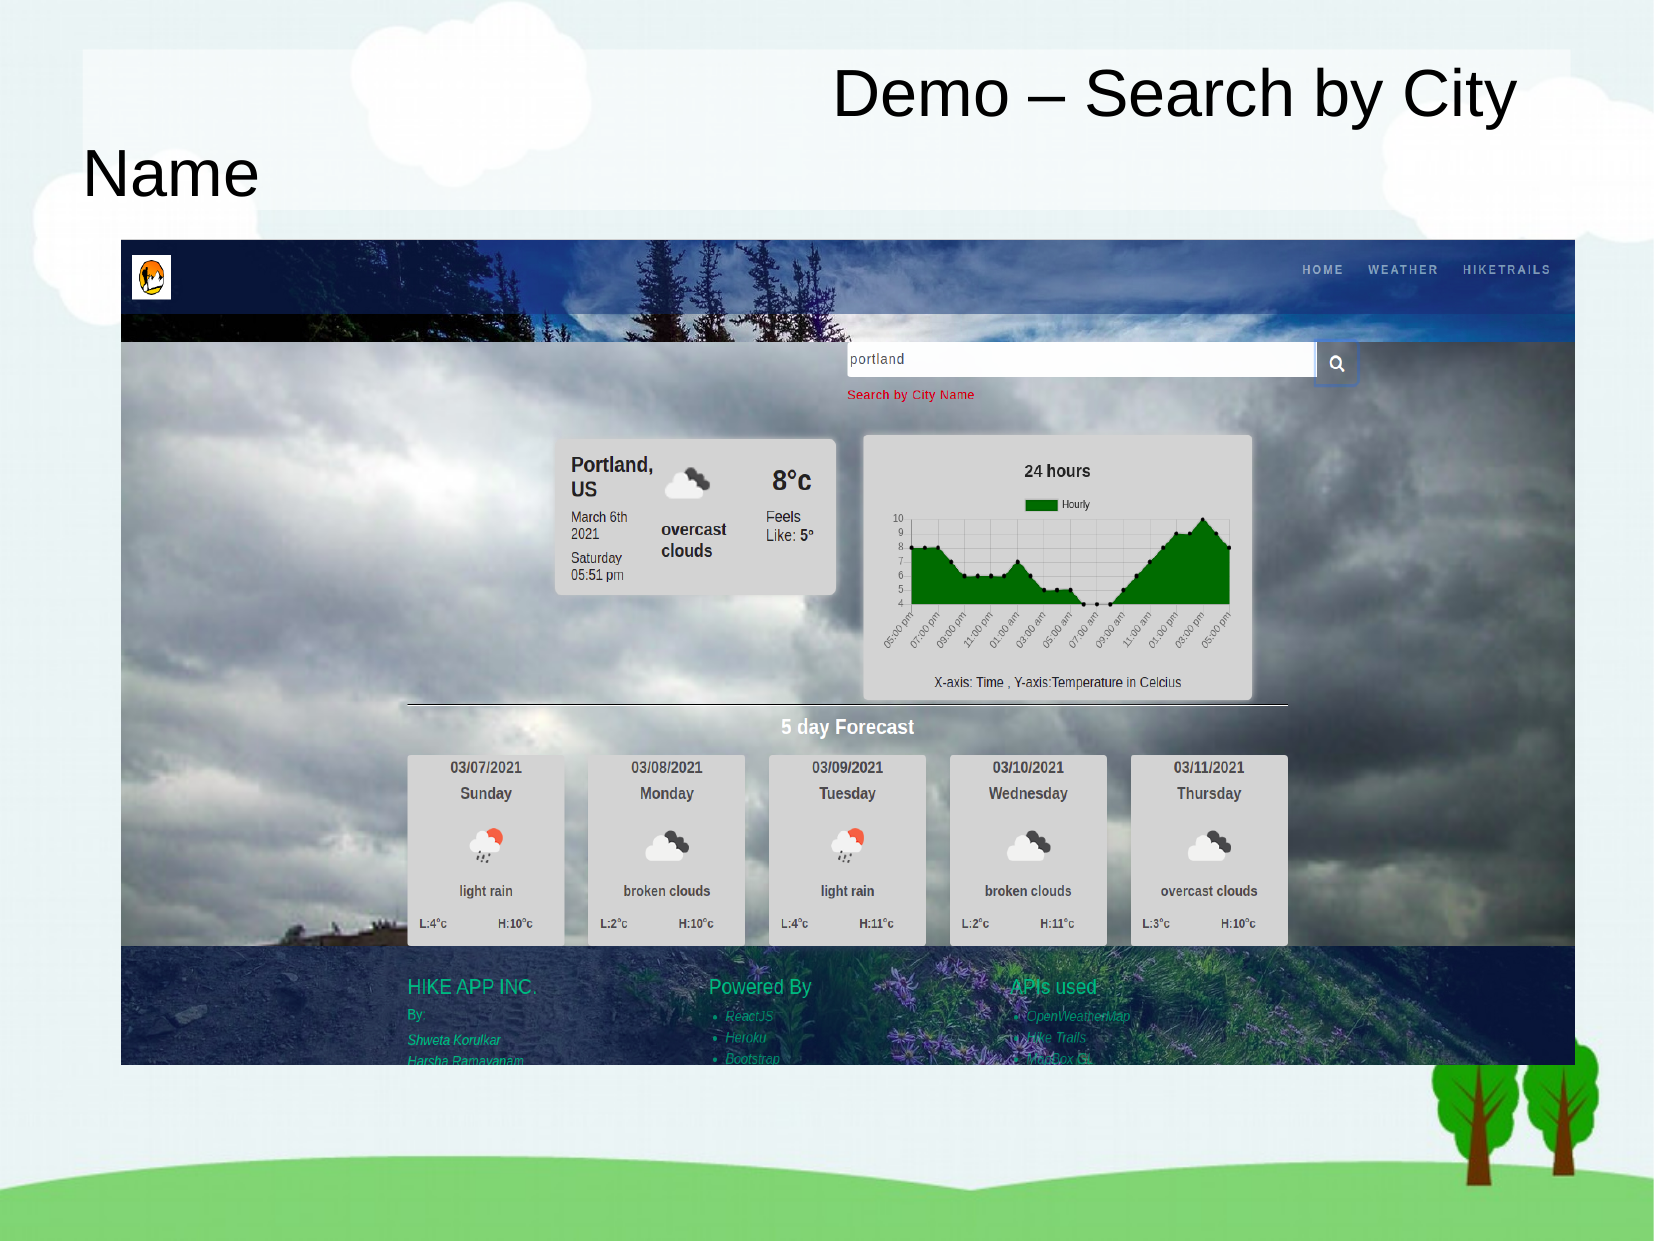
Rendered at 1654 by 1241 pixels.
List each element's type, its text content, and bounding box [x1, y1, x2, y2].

text_box Demo – Search by City Name [82, 49, 1571, 210]
picture [0, 0, 1654, 1241]
